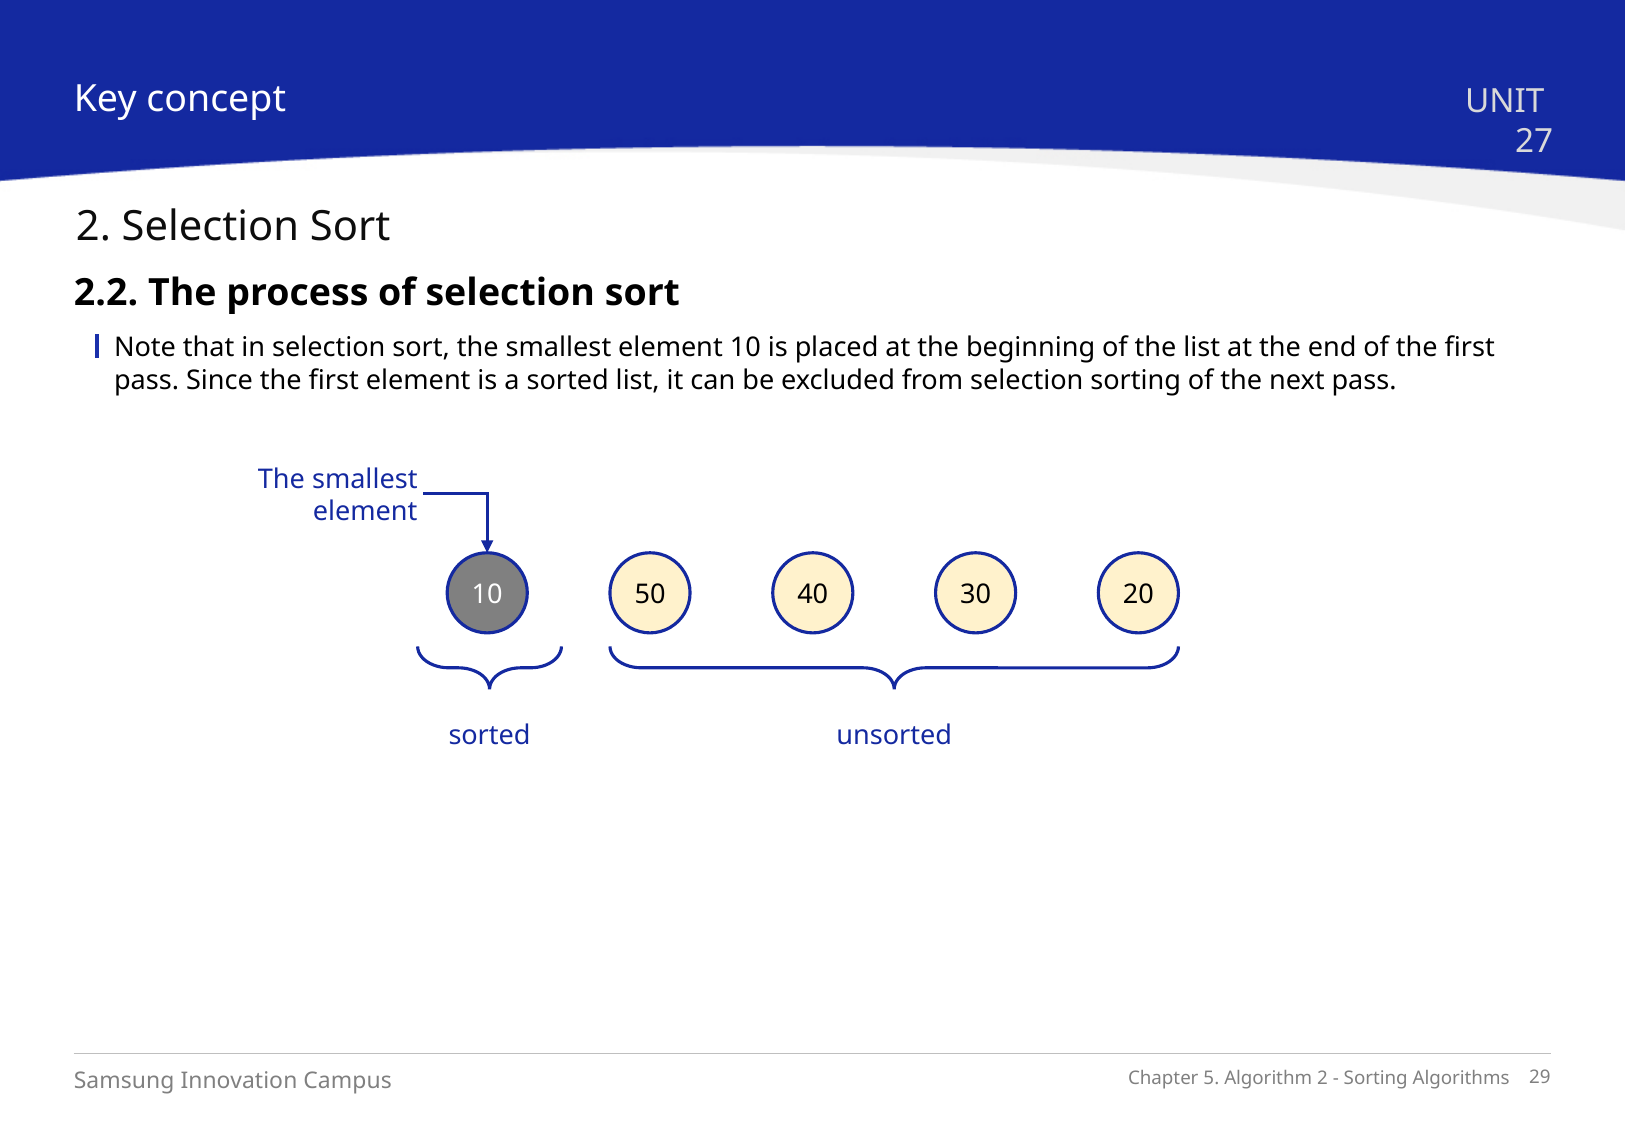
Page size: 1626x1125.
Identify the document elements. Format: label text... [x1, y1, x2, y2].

text_box Key concept [73, 73, 981, 120]
picture [0, 0, 1625, 1125]
text_box Note that in selection sort, the smallest element 10 is placed at the beginning of the list at the end of the first pass. Since the first element is a sorted list, it can be excluded from selection sorting of the next pass. [94, 329, 1554, 396]
text_box UNIT 27 [1422, 78, 1554, 159]
text_box 2. Selection Sort [75, 198, 1554, 250]
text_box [148, 472, 1179, 755]
text_box 2.2. The process of selection sort [59, 260, 872, 320]
